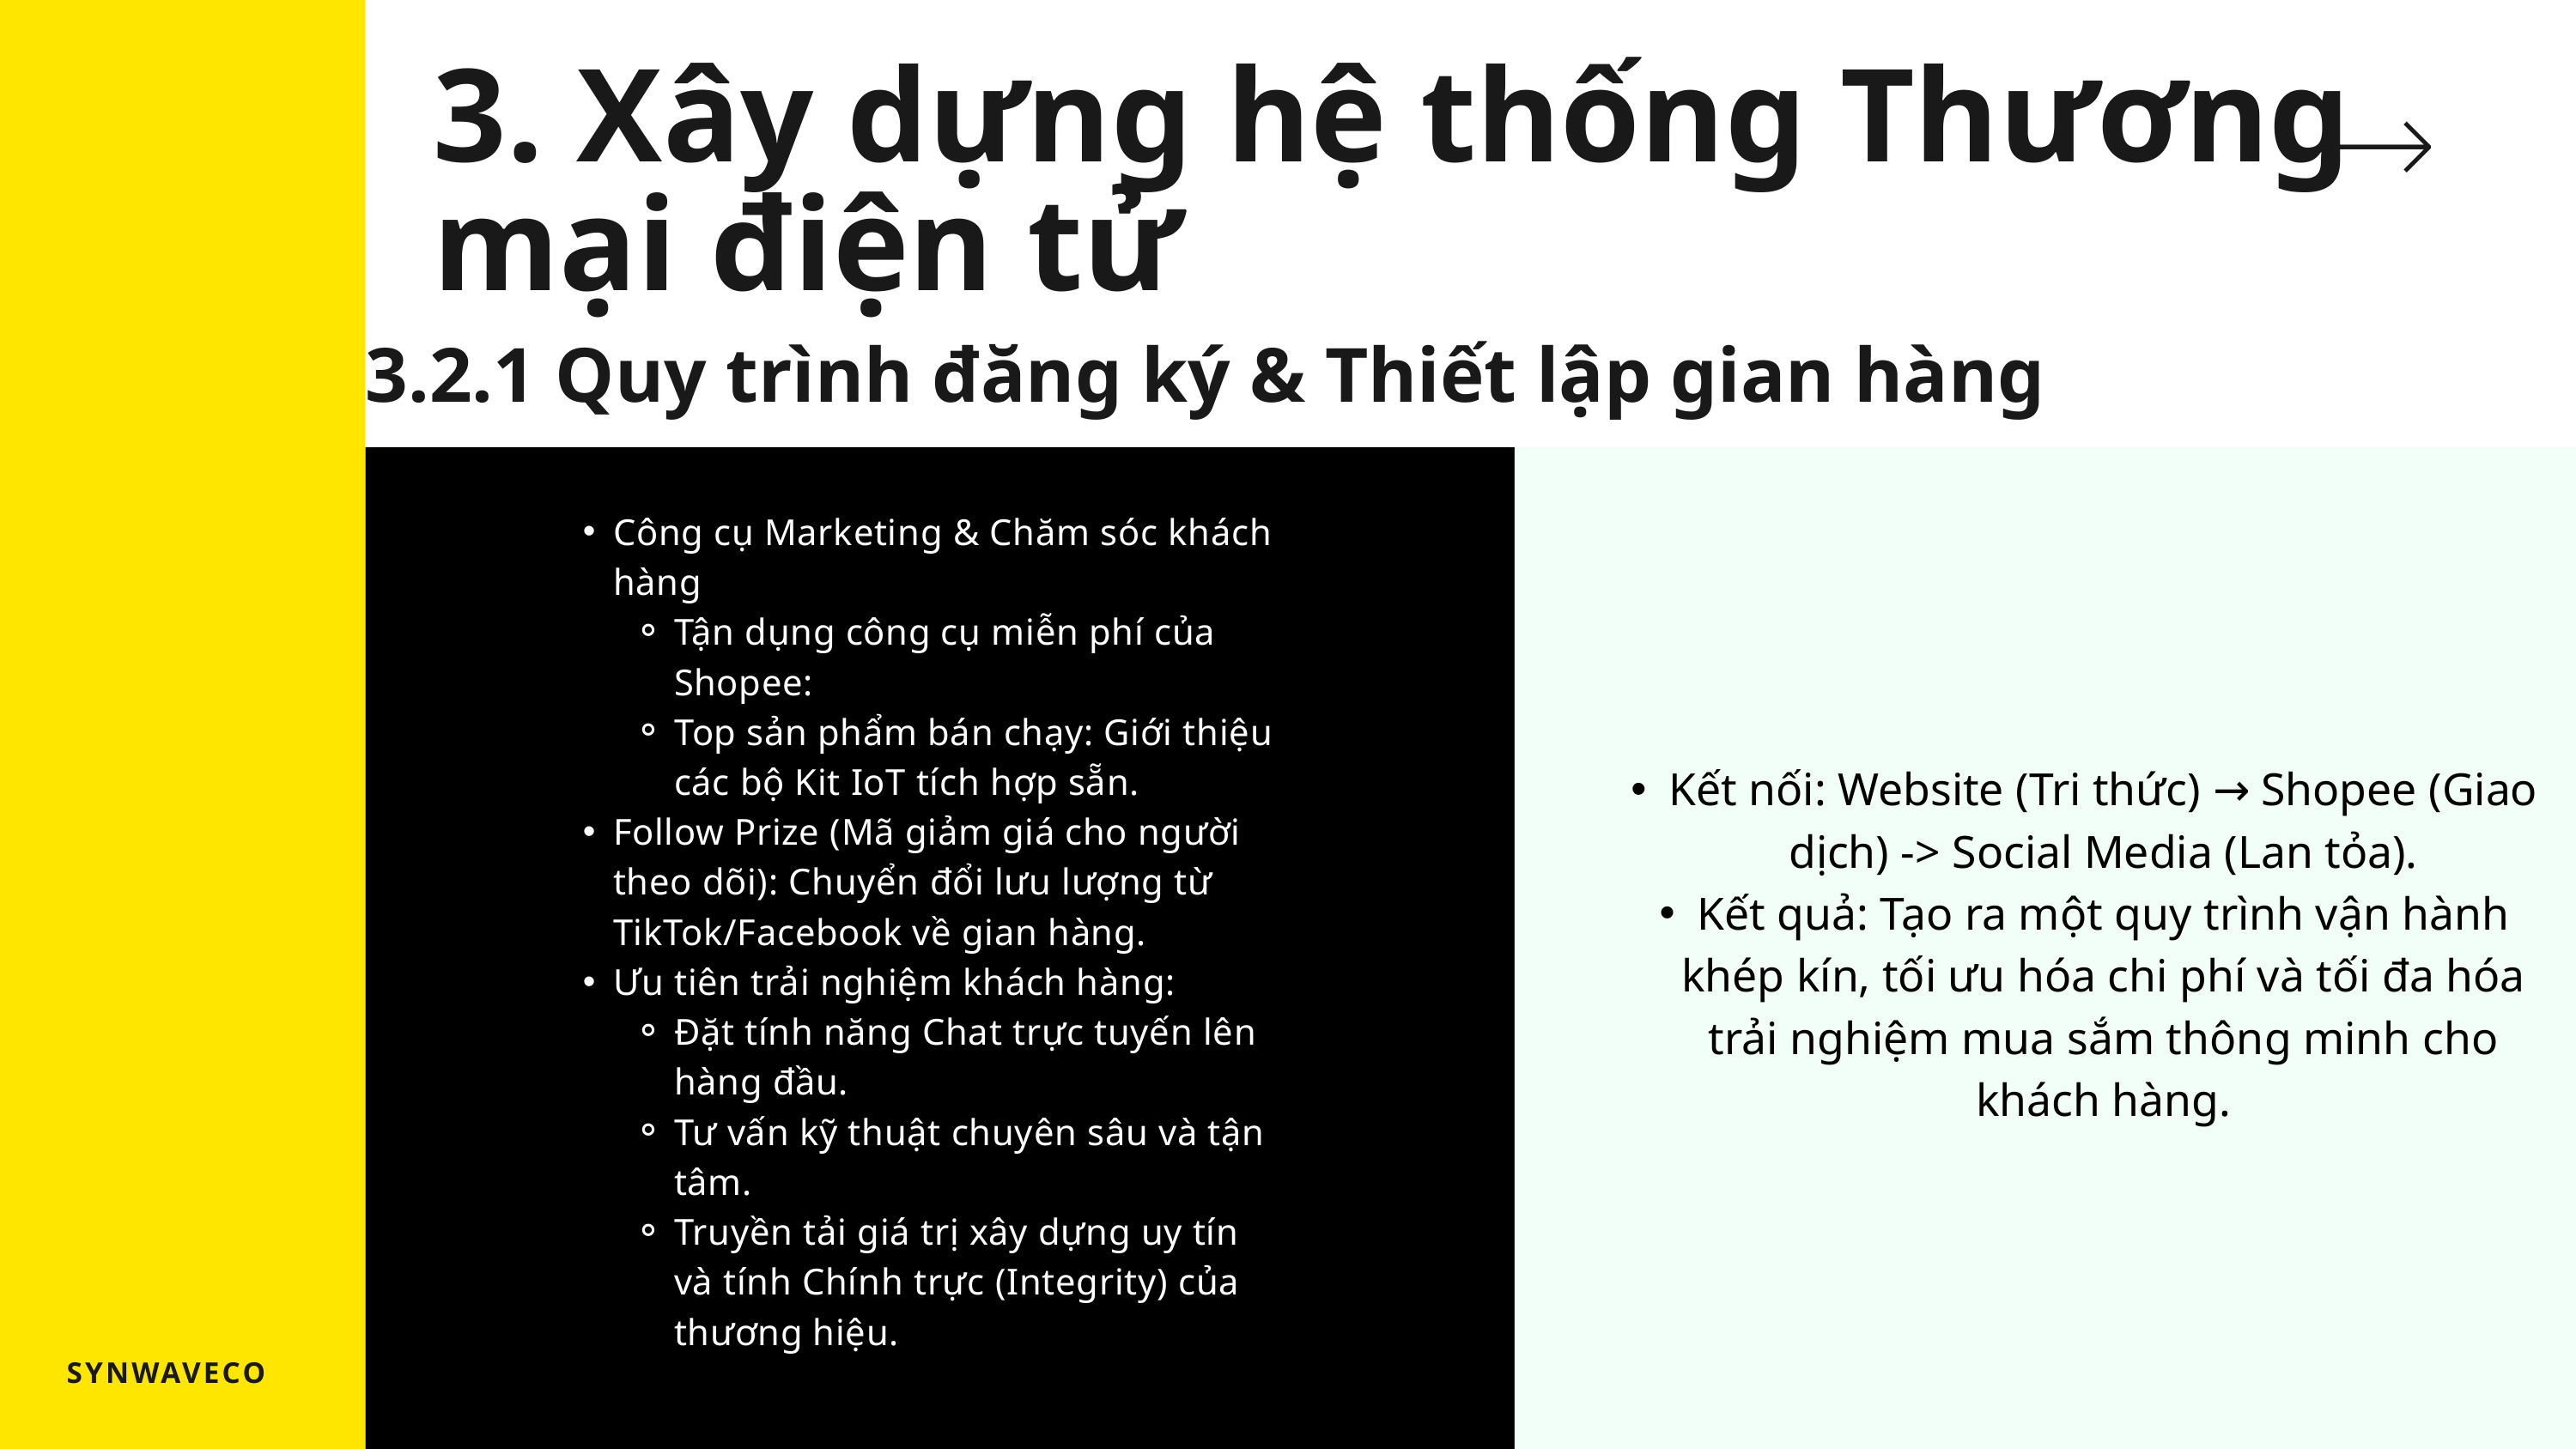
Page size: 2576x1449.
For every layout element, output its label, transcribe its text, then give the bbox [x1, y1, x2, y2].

text_box Kết nối: Website (Tri thức) → Shopee (Giao dịch) -> Social Media (Lan tỏa). Kết quả: Tạo ra một quy trình vận hành khép kín, tối ưu hóa chi phí và tối đa hóa trải nghiệm mua sắm thông minh cho khách hàng. [1580, 752, 2552, 1188]
text_box [1514, 447, 2576, 1449]
text_box 3.2.1 Quy trình đăng ký & Thiết lập gian hàng [365, 312, 2576, 417]
text_box [0, 0, 366, 1449]
text_box [2406, 121, 2432, 173]
text_box SYNWAVECO [66, 1354, 552, 1389]
text_box [365, 447, 1514, 1449]
text_box 3. Xây dựng hệ thống Thương mại điện tử [433, 58, 2406, 312]
text_box Công cụ Marketing & Chăm sóc khách hàng Tận dụng công cụ miễn phí của Shopee: Top sản phẩm bán chạy: Giới thiệu các bộ Kit IoT tích hợp sẵn. Follow Prize (Mã giảm giá cho người theo dõi): Chuyển đổi lưu lượng từ TikTok/Facebook về gian hàng. Ưu tiên trải nghiệm khách hàng: Đặt tính năng Chat trực tuyến lên hàng đầu. Tư vấn kỹ thuật chuyên sâu và tận tâm. Truyền tải giá trị xây dựng uy tín và tính Chính trực (Integrity) của thương hiệu. [552, 502, 1279, 1449]
